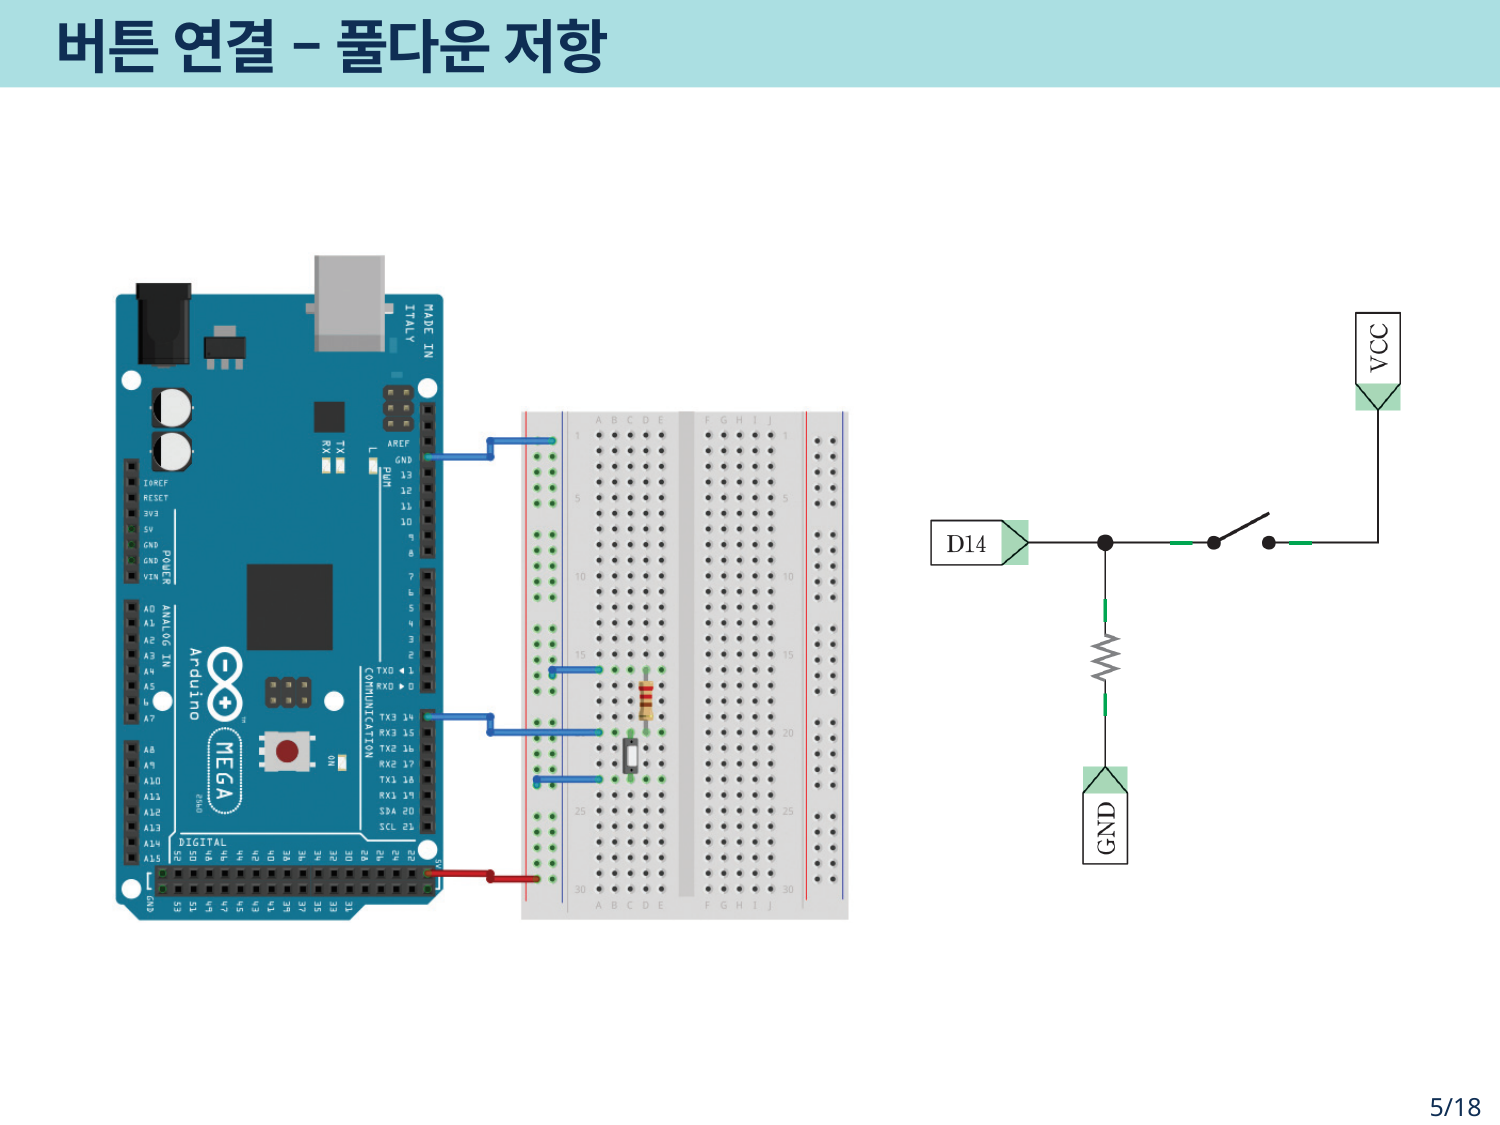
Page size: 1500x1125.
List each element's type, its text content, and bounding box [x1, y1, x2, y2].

title 버튼 연결 – 풀다운 저항 [40, 5, 1288, 84]
picture [111, 252, 856, 923]
picture [926, 308, 1405, 867]
